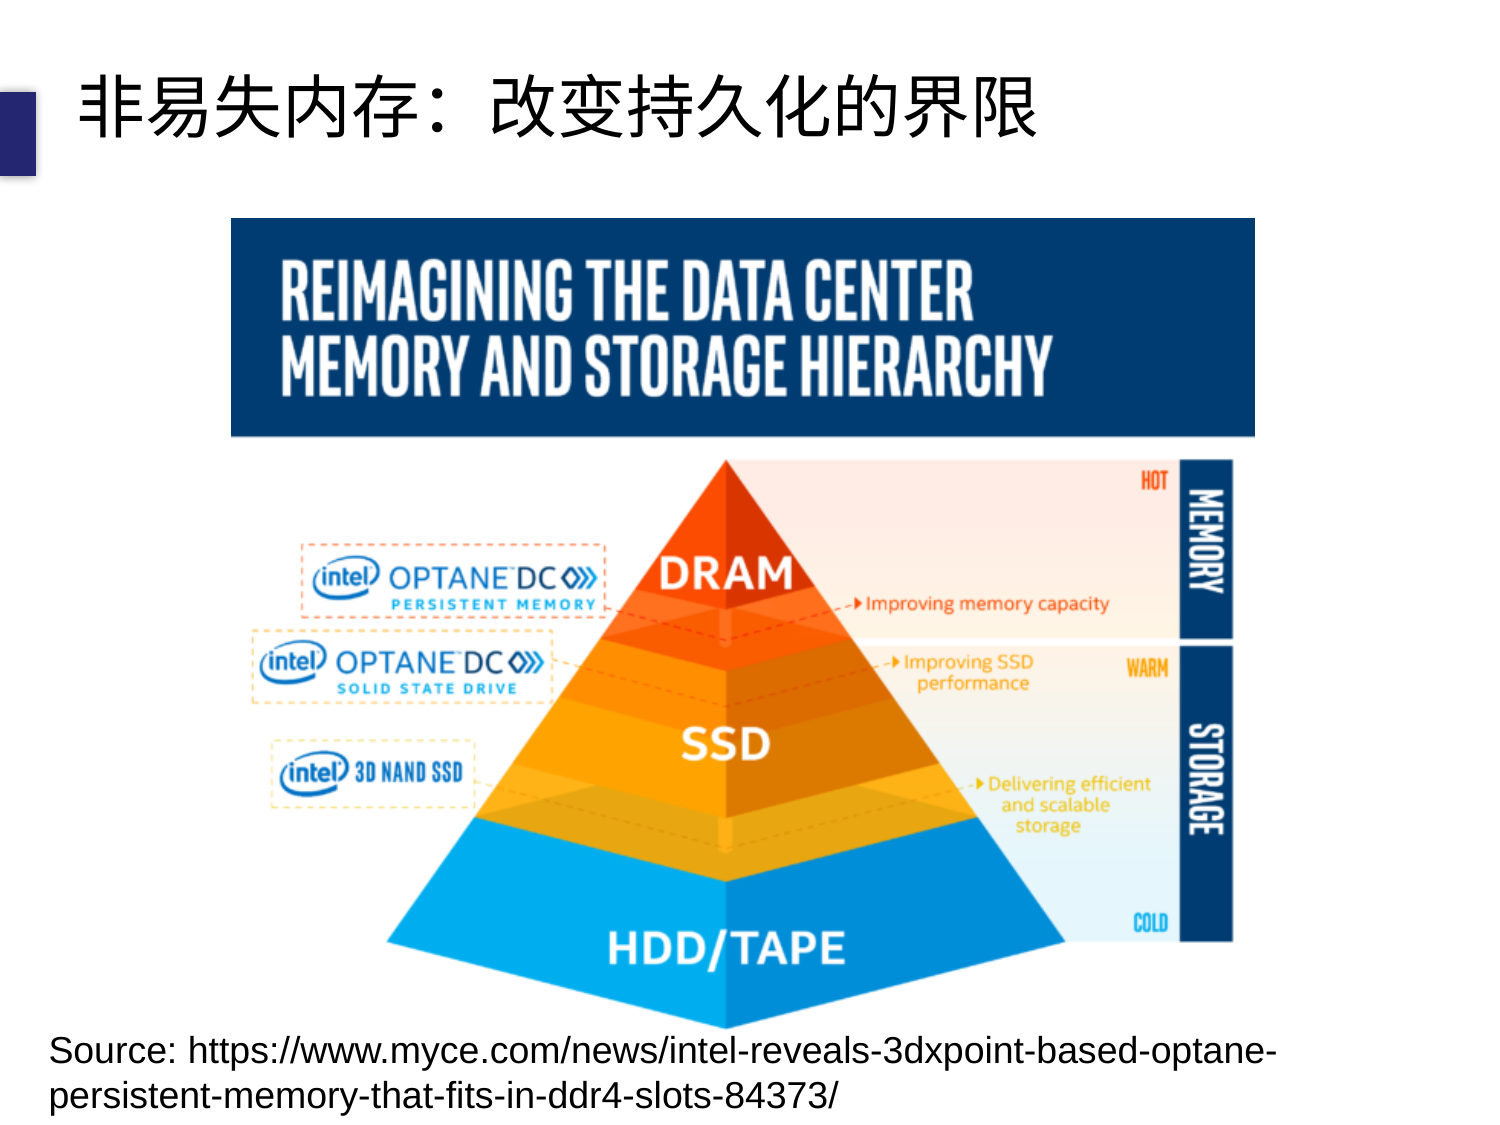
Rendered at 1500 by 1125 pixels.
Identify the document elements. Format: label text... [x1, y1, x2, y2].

picture [231, 218, 1255, 1050]
title 非易失内存：改变持久化的界限 [61, 1, 1425, 219]
text_box Source: https://www.myce.com/news/intel-reveals-3dxpoint-based-optane-persistent-memory-that-fits-in-ddr4-slots-84373/ [33, 1018, 1452, 1124]
